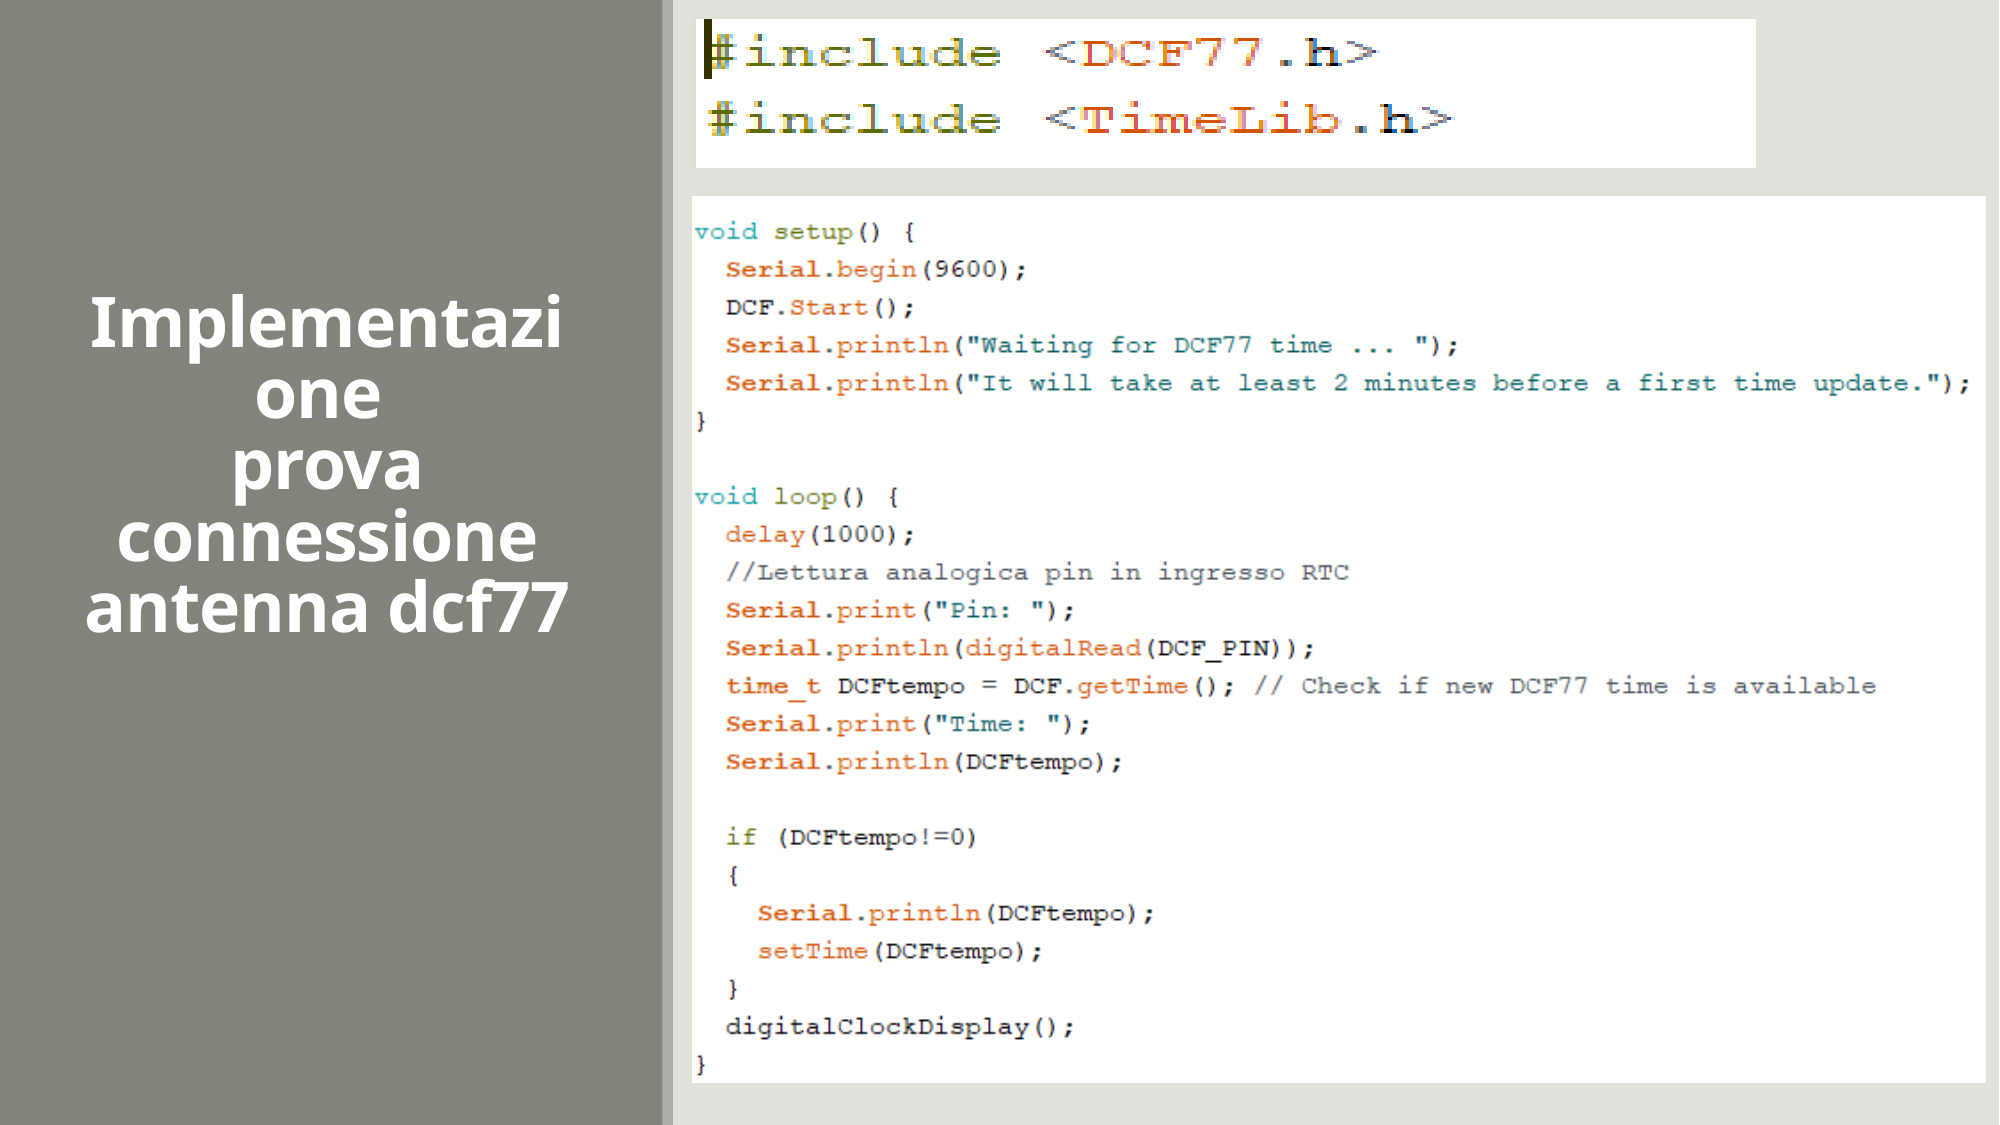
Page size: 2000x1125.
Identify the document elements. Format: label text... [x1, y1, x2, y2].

title Implementazione prova connessione antenna dcf77 [54, 278, 600, 654]
picture [692, 195, 1986, 1083]
picture [692, 18, 1757, 168]
